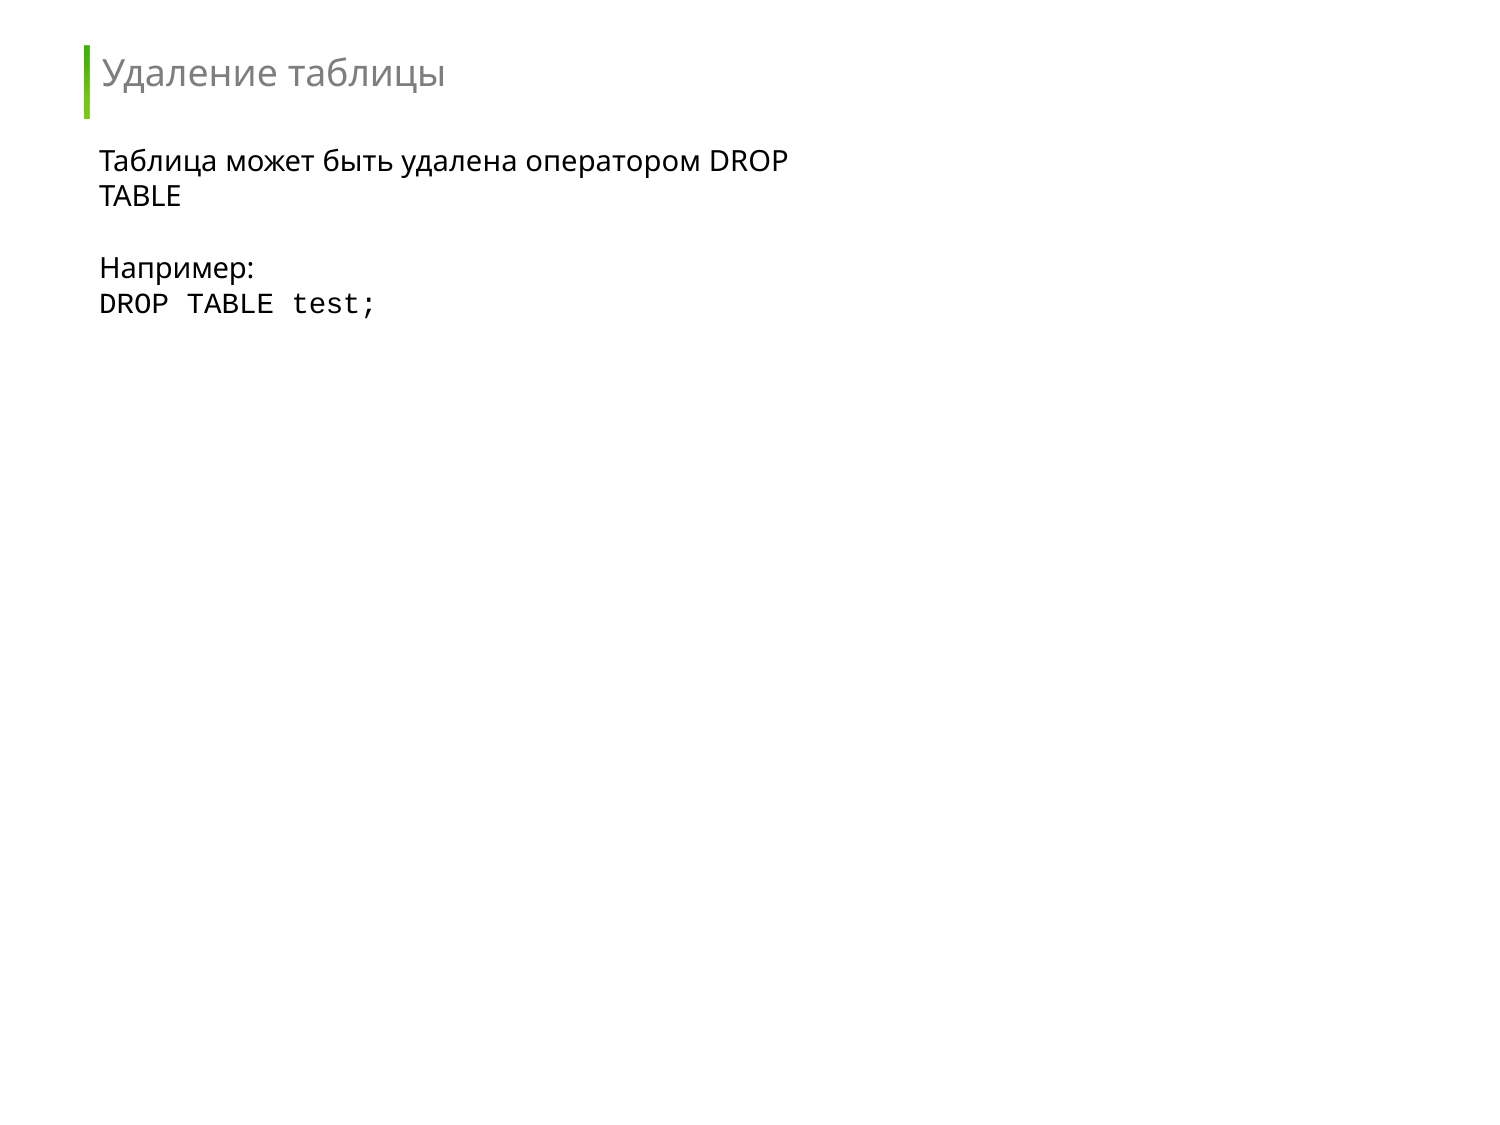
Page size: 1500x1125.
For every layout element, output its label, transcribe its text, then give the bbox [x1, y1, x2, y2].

picture [84, 45, 90, 119]
text_box Удаление таблицы Таблица может быть удалена оператором DROP TABLE Например: DROP TABLE test; [97, 47, 870, 320]
